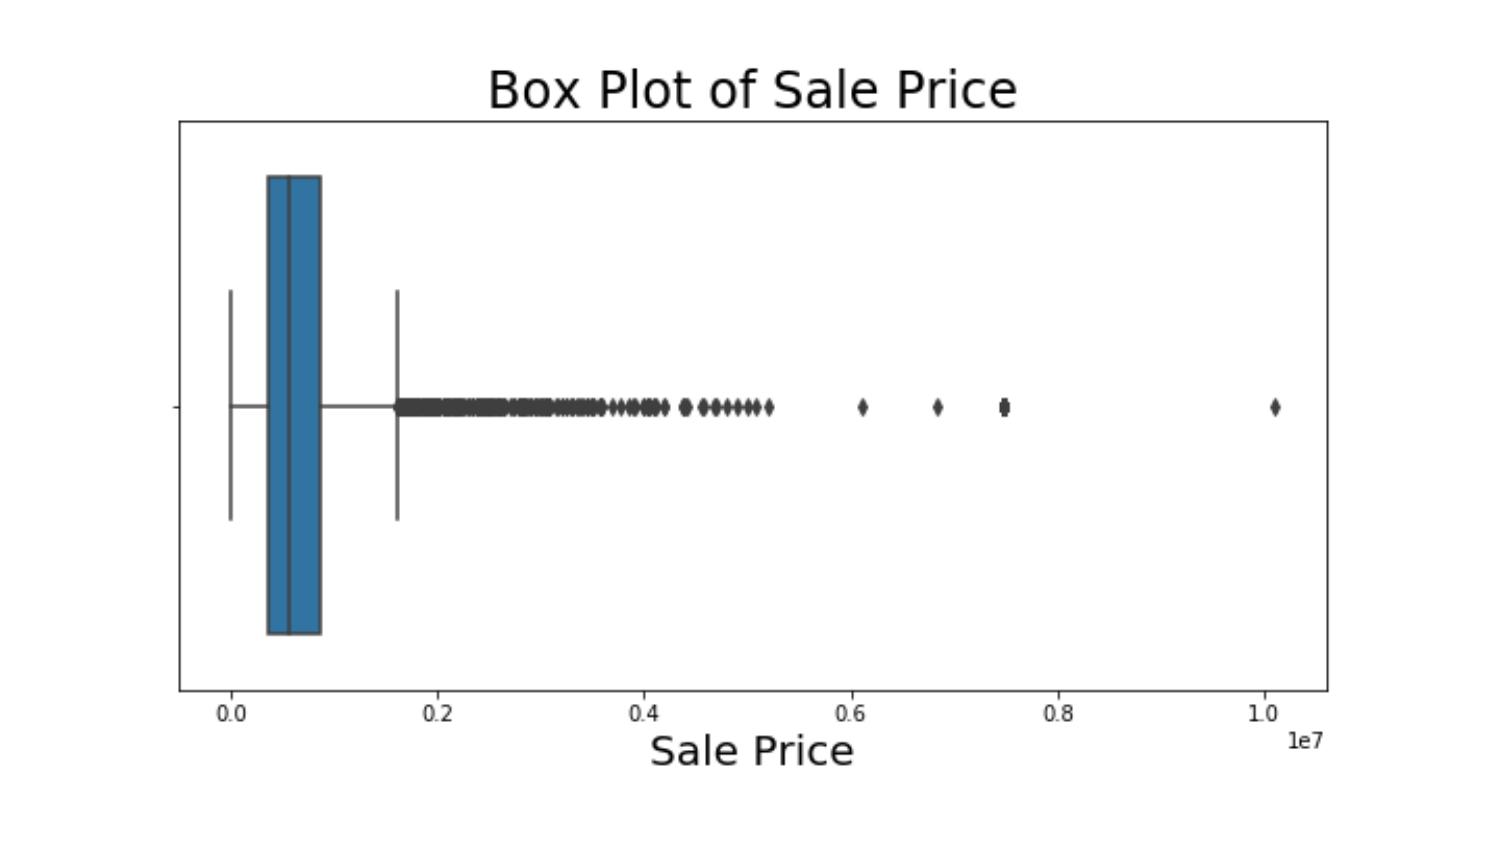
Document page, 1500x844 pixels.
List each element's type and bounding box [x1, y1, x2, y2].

picture [149, 46, 1351, 798]
